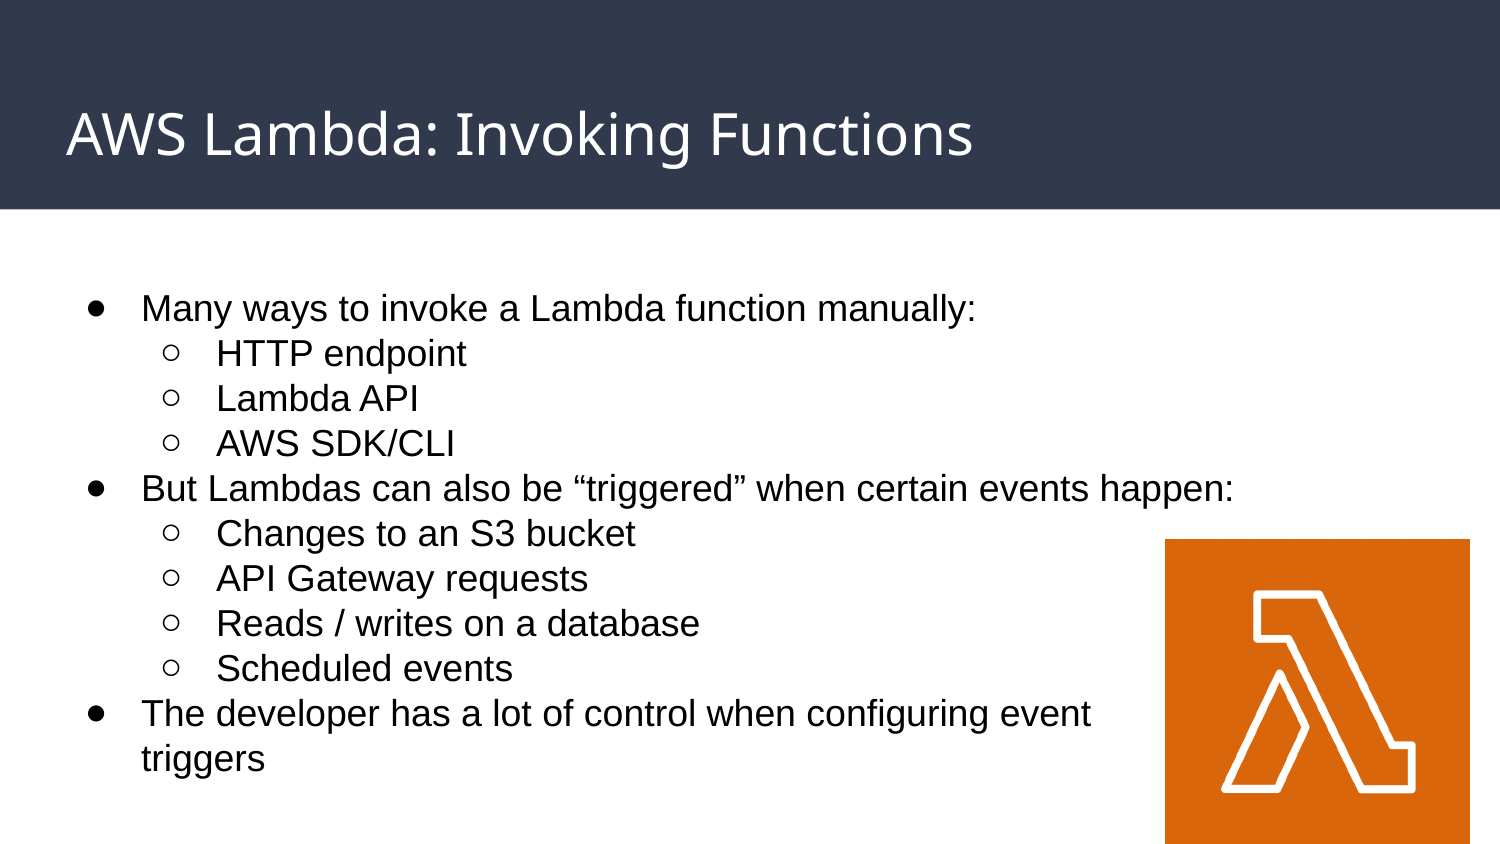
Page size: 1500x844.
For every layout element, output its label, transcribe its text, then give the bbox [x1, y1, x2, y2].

picture [1164, 539, 1470, 844]
title AWS Lambda: Invoking Functions [51, 82, 1449, 185]
text_box Many ways to invoke a Lambda function manually: HTTP endpoint Lambda API AWS SDK/CLI But Lambdas can also be “triggered” when certain events happen: Changes to an S3 bucket API Gateway requests Reads / writes on a database Scheduled events The developer has a lot of control when configuring event triggers [51, 268, 1455, 816]
